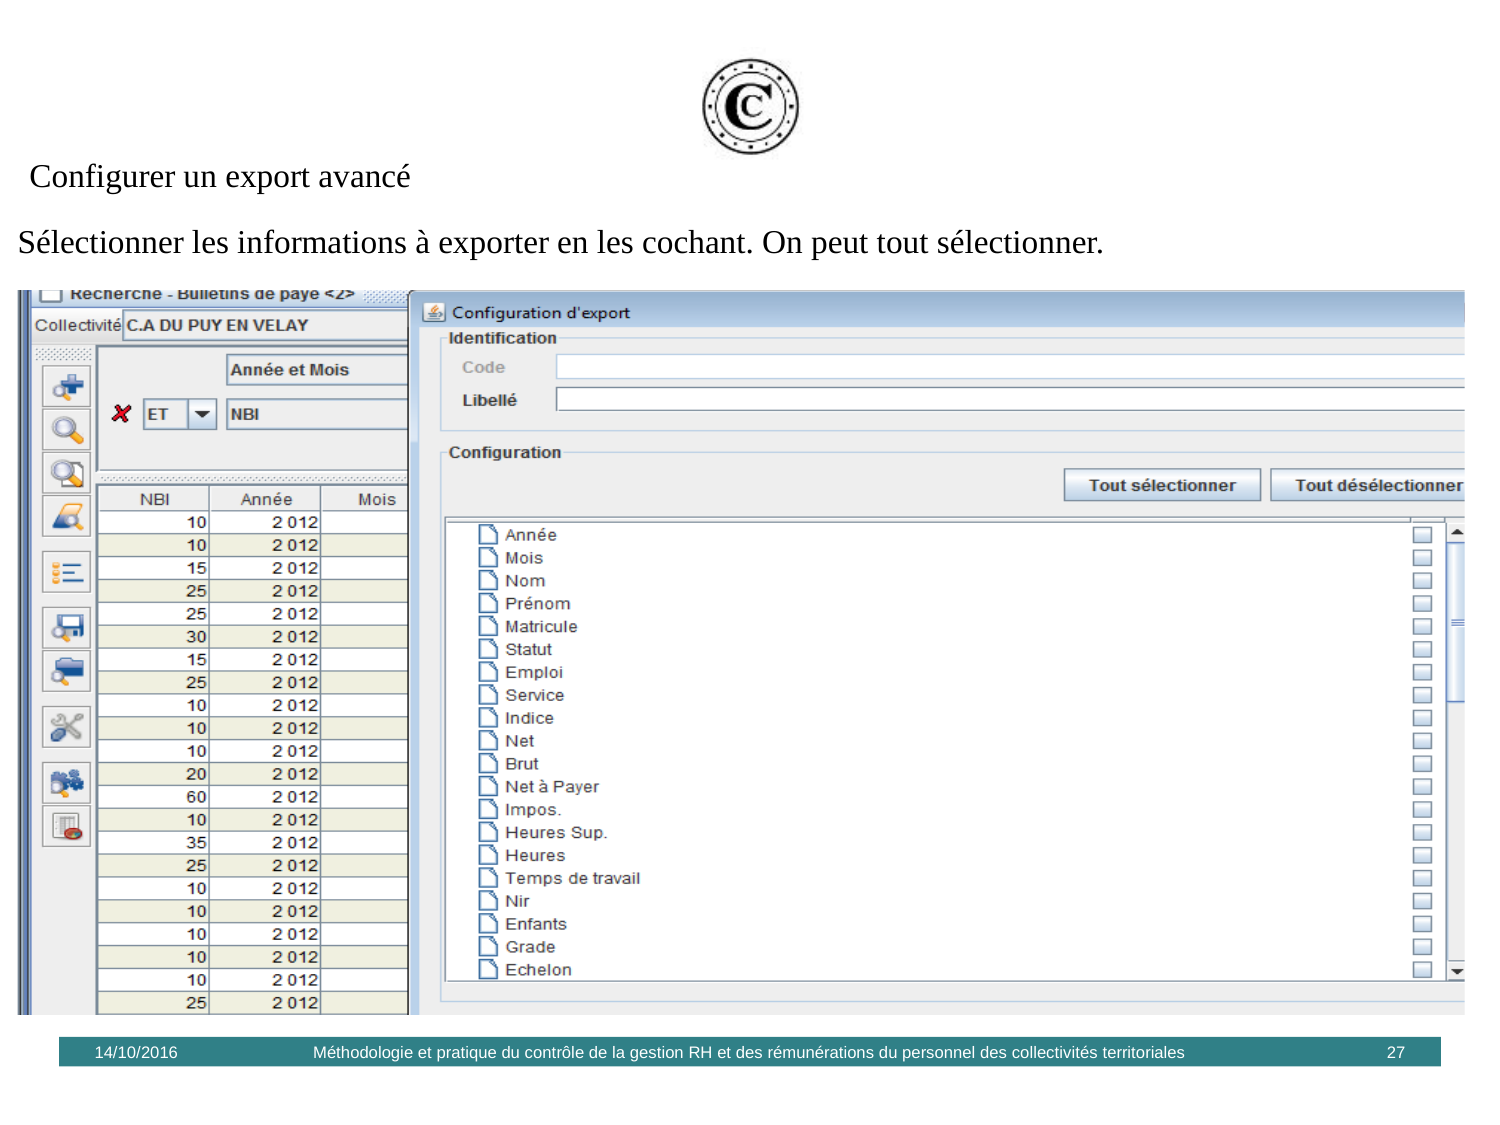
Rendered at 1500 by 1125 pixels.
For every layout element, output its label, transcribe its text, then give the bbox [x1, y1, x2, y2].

picture [690, 47, 810, 160]
title Configurer un export avancé [29, 160, 1500, 209]
list Sélectionner les informations à exporter en les cochant. On peut tout sélectionner. [17, 219, 1359, 290]
footer Méthodologie et pratique du contrôle de la gestion RH et des rémunérations du personnel des collectivités territoriales [218, 1037, 1282, 1067]
slide_number 27 [1293, 1037, 1441, 1067]
picture [17, 290, 1465, 1016]
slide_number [59, 1037, 207, 1067]
